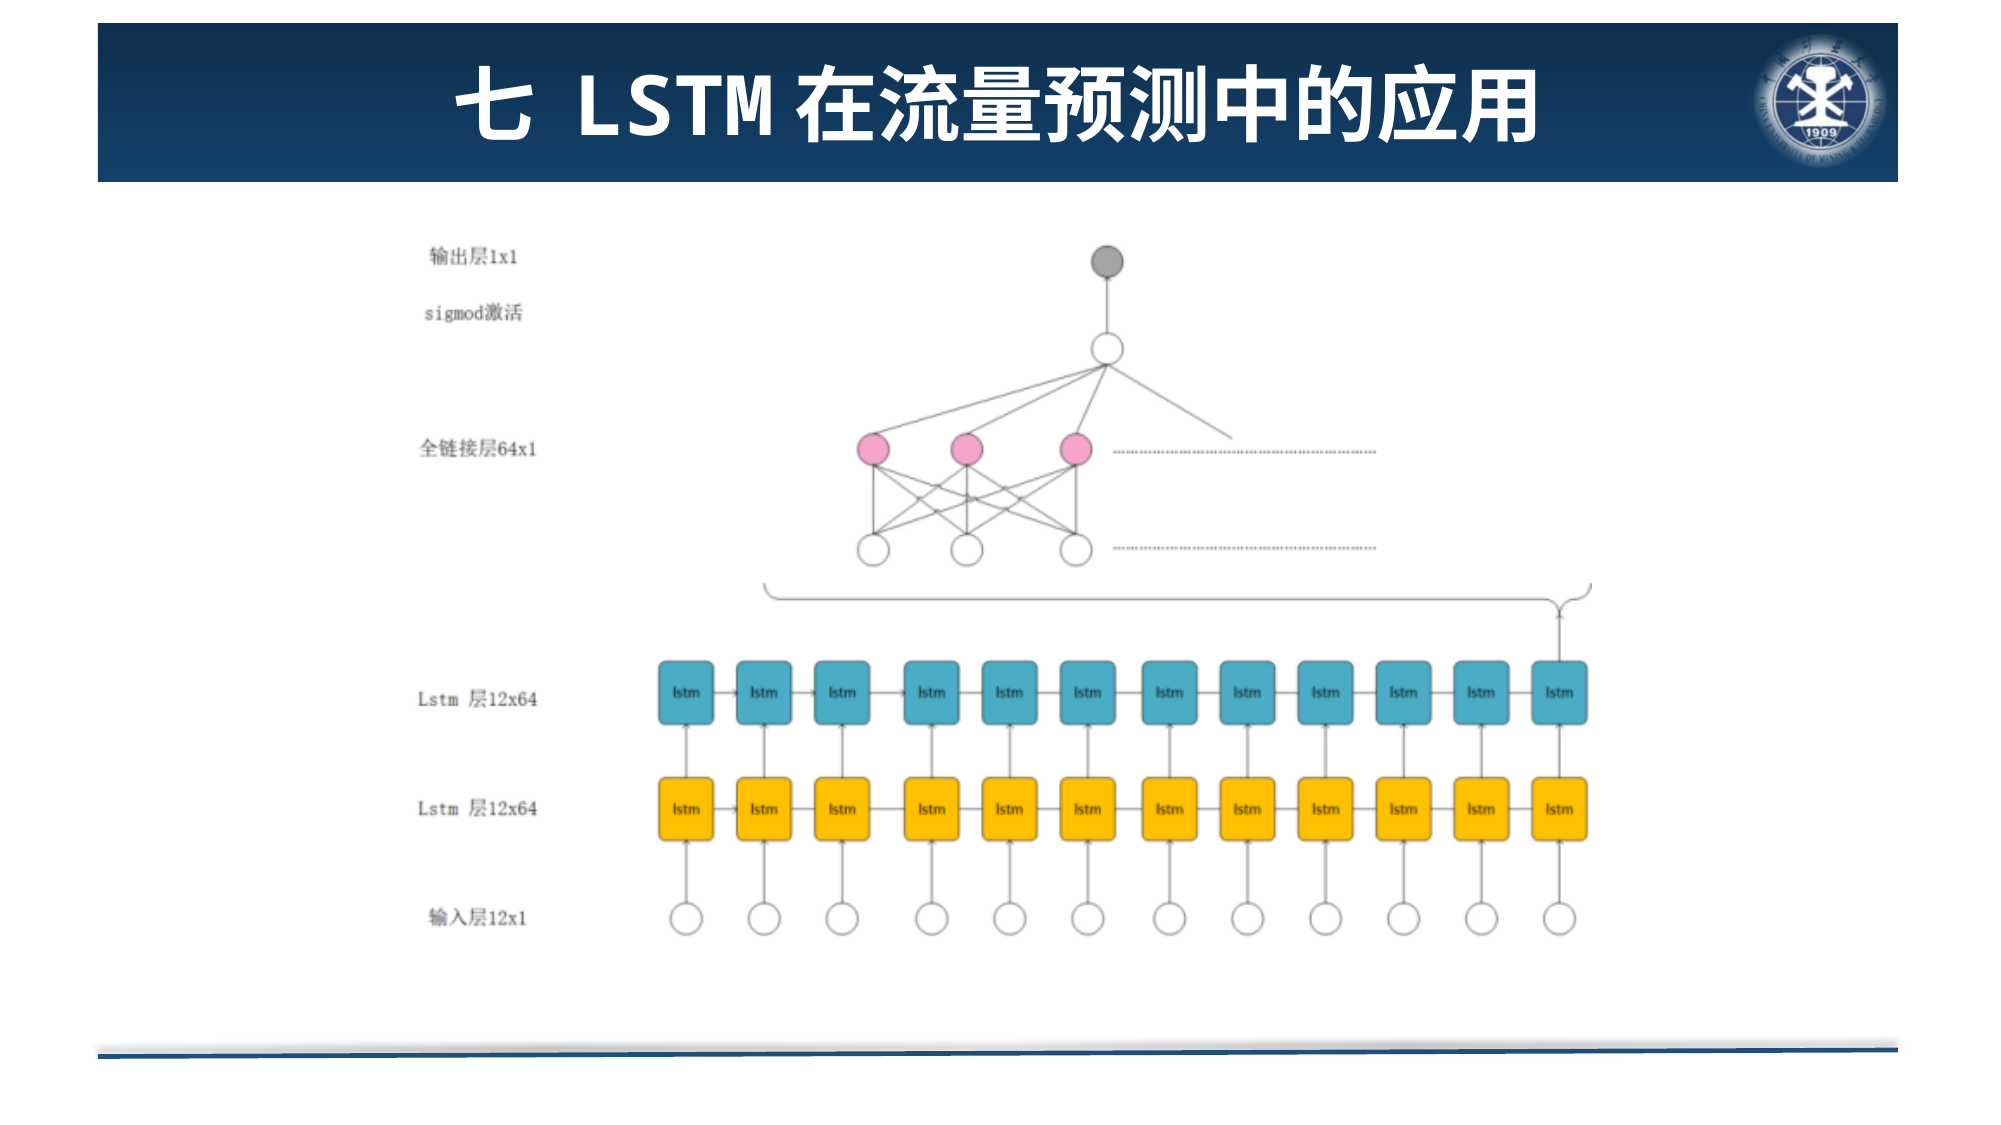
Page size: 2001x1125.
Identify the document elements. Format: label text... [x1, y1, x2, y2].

picture [1742, 23, 1898, 179]
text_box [97, 1049, 1898, 1057]
title 七 LSTM在流量预测中的应用 [97, 23, 1898, 182]
picture [408, 241, 1592, 938]
